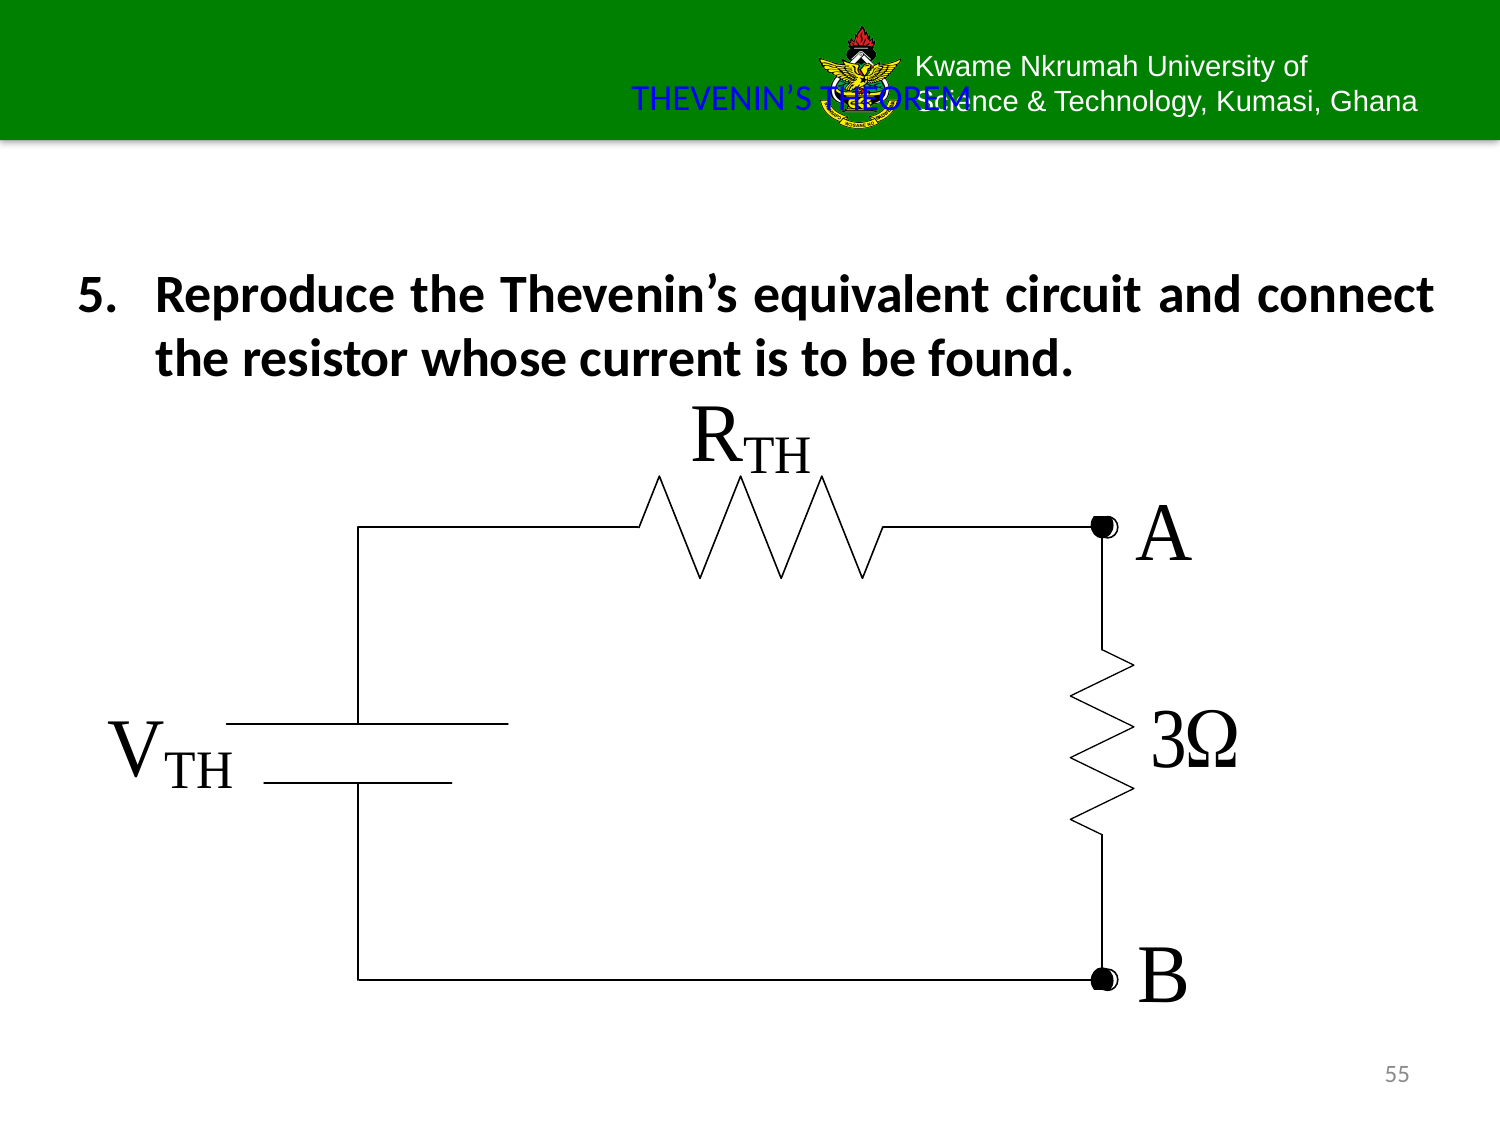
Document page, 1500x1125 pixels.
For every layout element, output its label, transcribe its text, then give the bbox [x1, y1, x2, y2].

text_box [99, 365, 1201, 1036]
slide_number 55 [1074, 1042, 1425, 1103]
title THEVENIN’S THEOREM [112, 22, 1450, 173]
subtitle Reproduce the Thevenin’s equivalent circuit and connect the resistor whose current is to be found. [62, 250, 1450, 1059]
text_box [1024, 516, 1262, 990]
